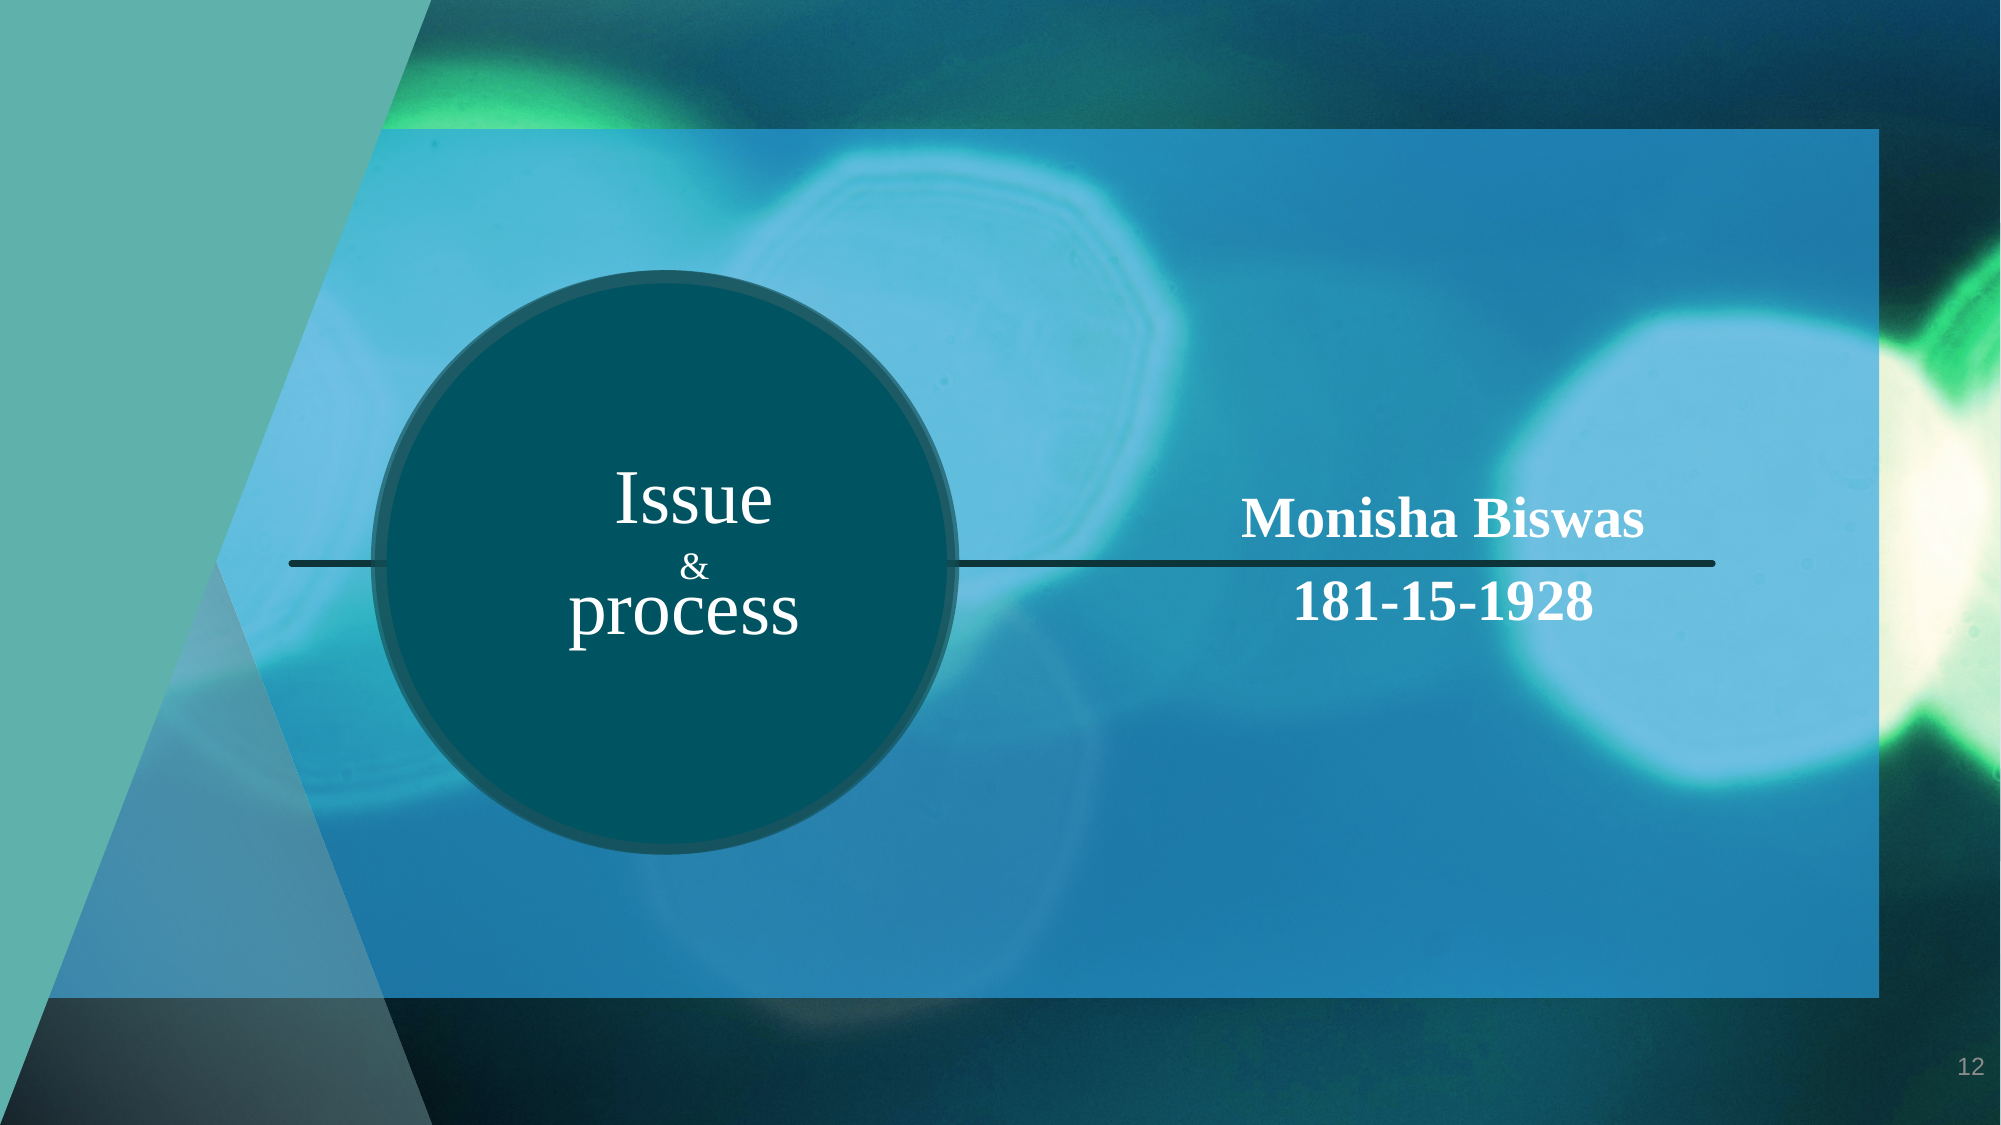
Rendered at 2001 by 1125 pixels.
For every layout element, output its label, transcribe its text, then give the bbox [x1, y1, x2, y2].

list Monisha Biswas 181-15-1928 [1137, 468, 1750, 652]
slide_number 12 [1933, 1035, 2000, 1096]
picture [383, 0, 2001, 1125]
picture [1, 1118, 7, 1125]
title Issue & process [457, 470, 913, 655]
